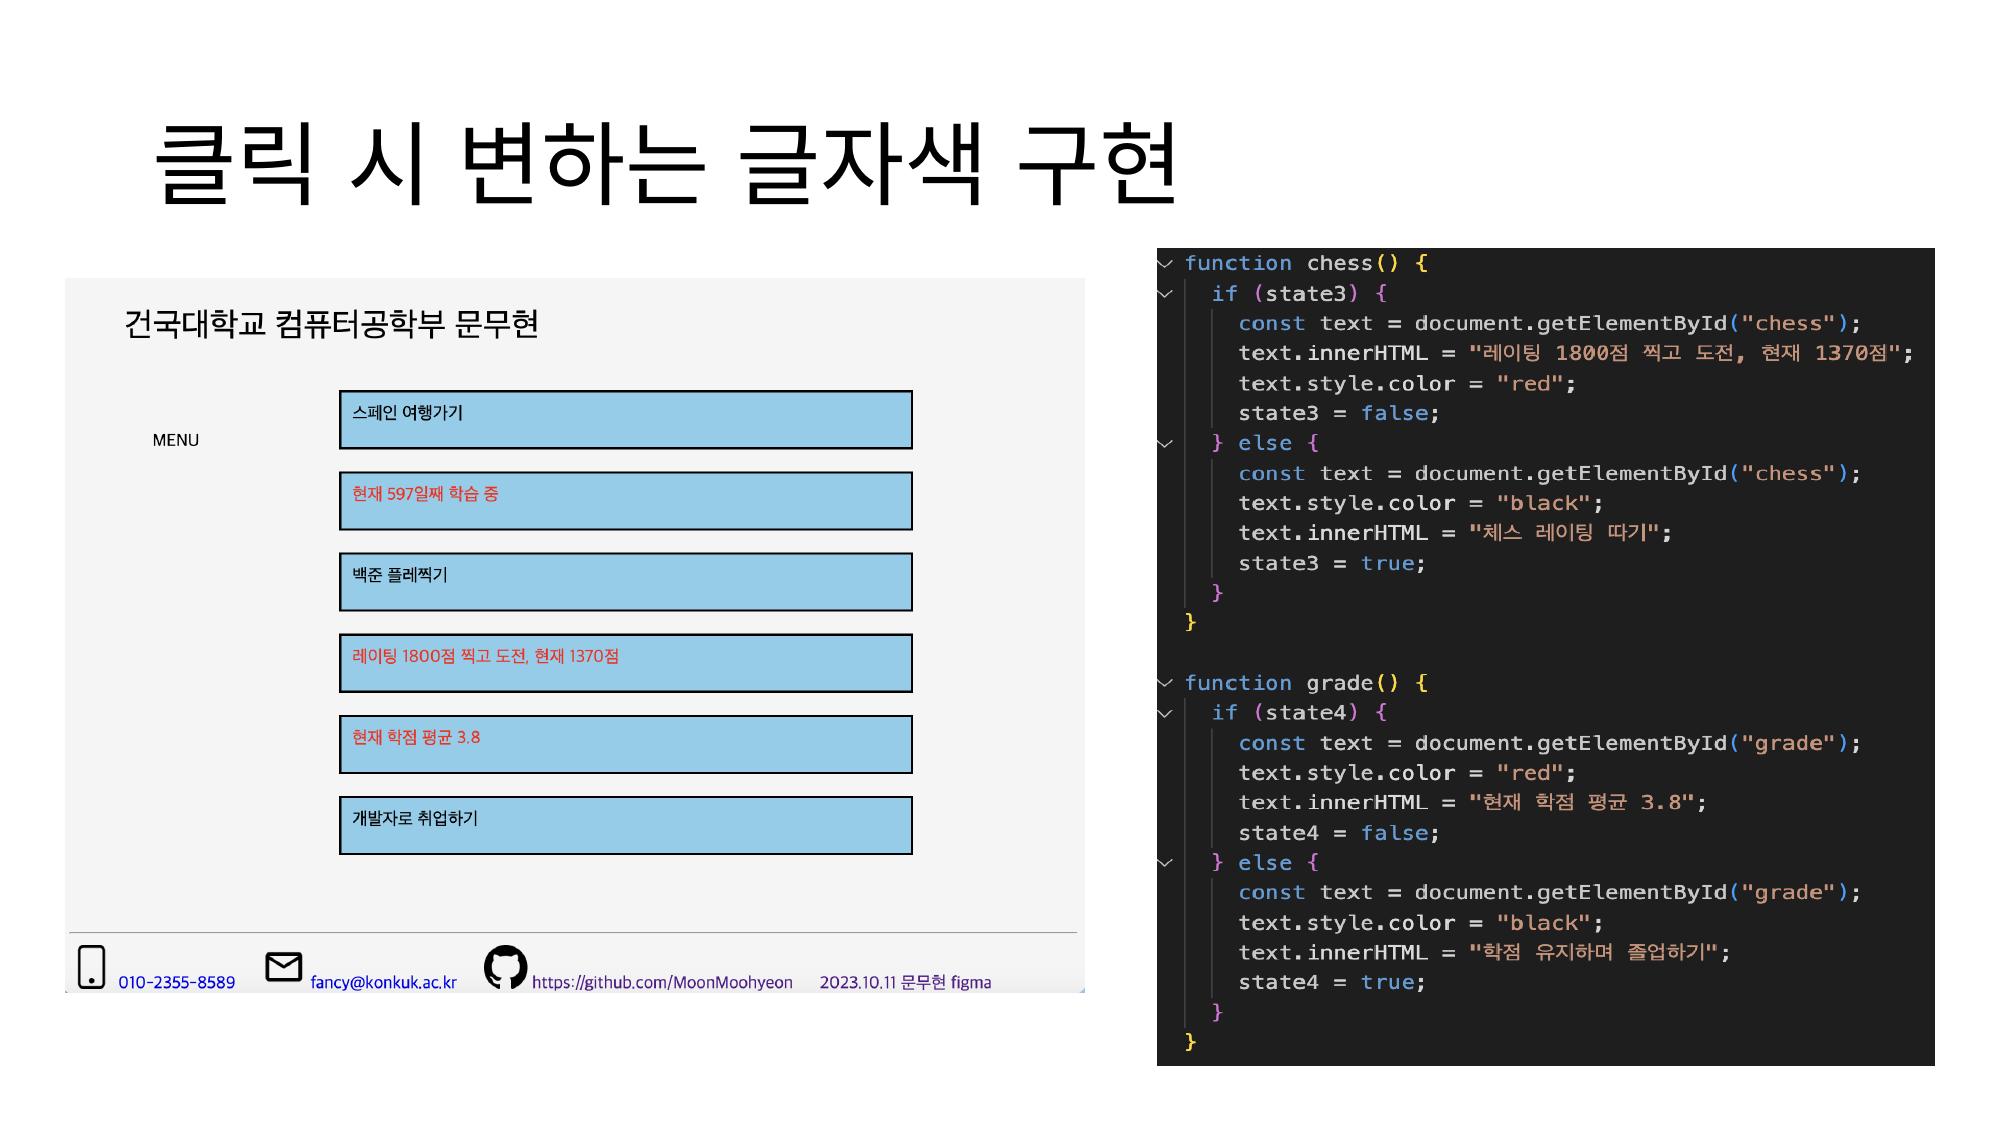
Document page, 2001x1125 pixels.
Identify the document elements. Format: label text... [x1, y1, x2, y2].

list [65, 278, 1085, 993]
title 클릭 시 변하는 글자색 구현 [137, 59, 1863, 278]
picture [1157, 248, 1935, 1066]
